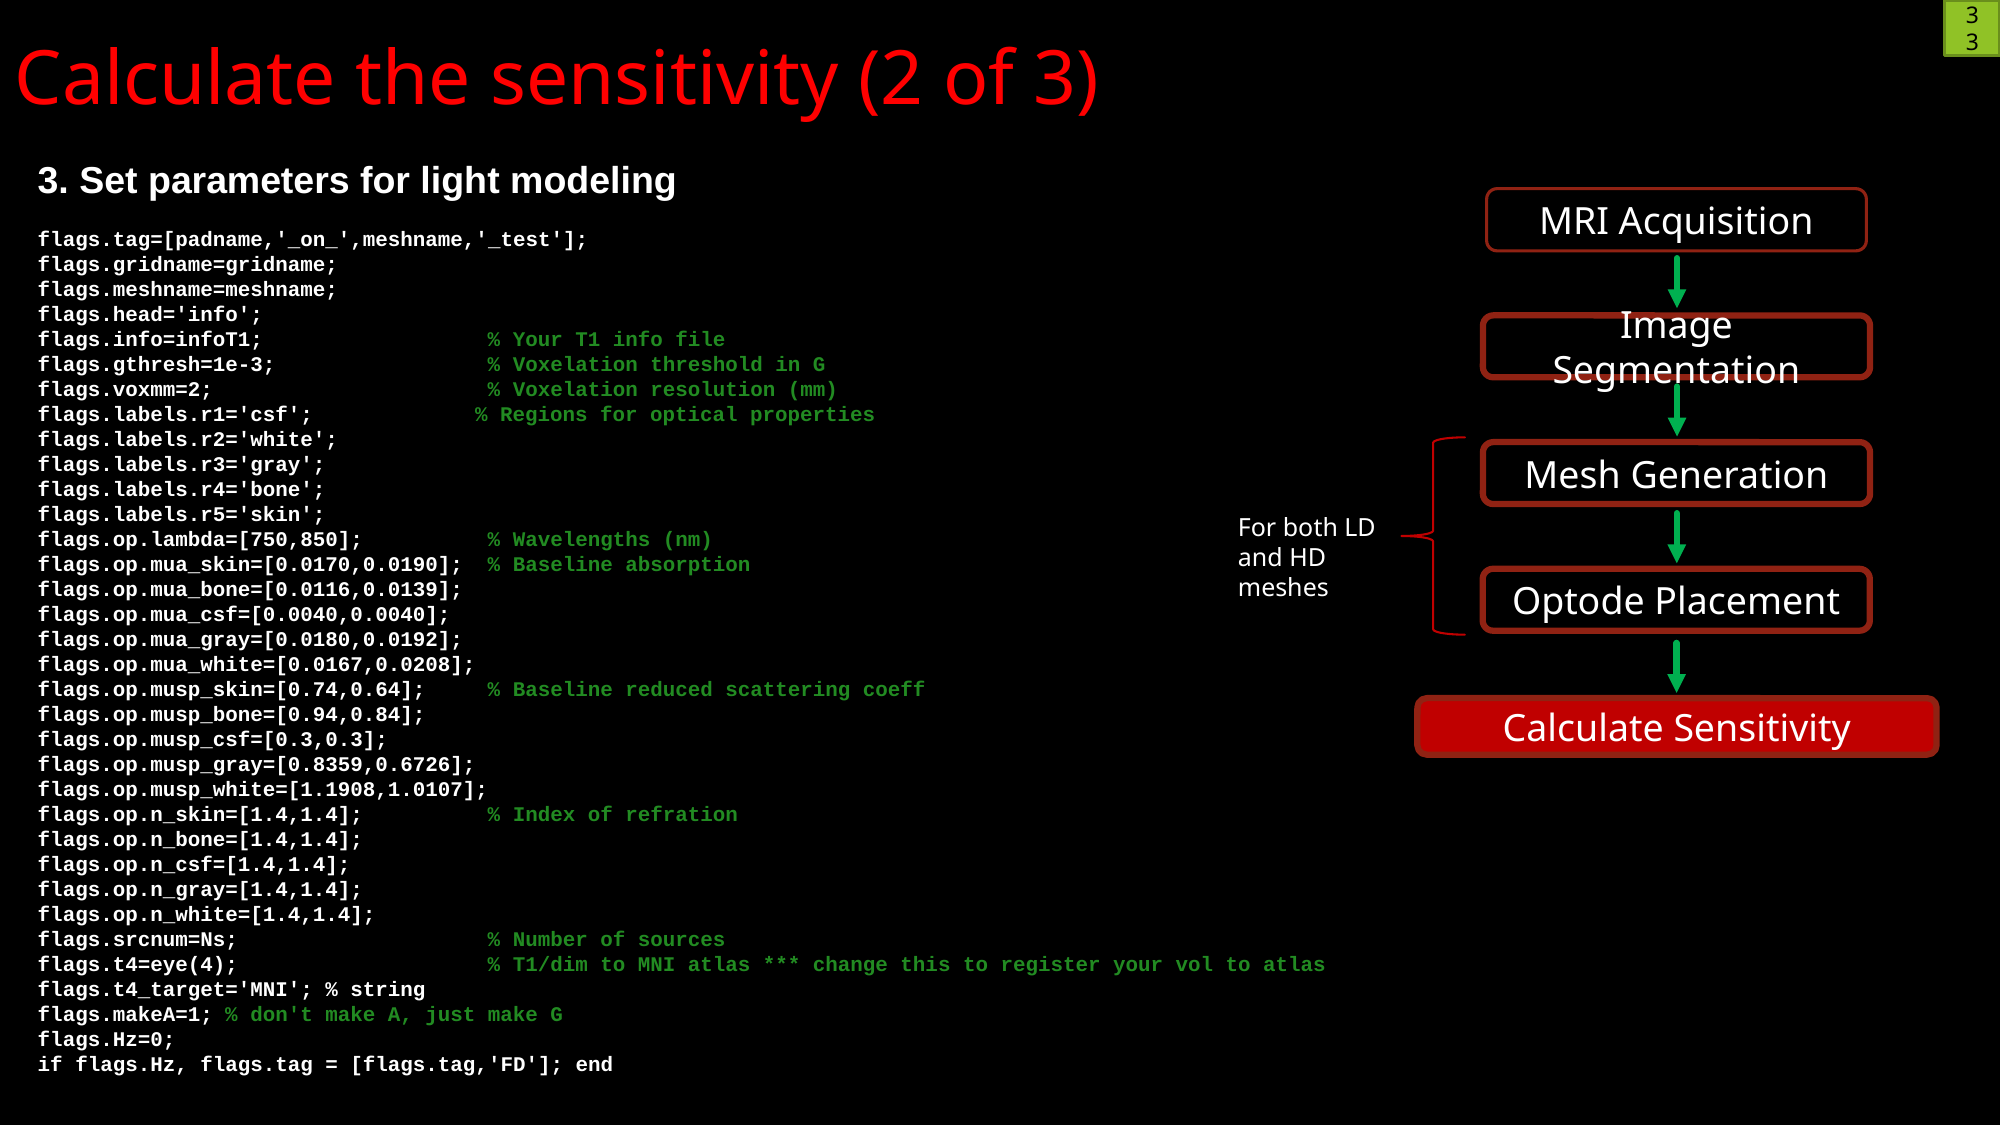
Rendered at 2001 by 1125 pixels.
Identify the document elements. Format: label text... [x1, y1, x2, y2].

text_box Mesh Generation [1481, 440, 1872, 506]
text_box 33 [1943, 0, 2000, 57]
text_box Image Segmentation [1481, 313, 1872, 379]
text_box Optode Placement [1481, 567, 1872, 633]
text_box MRI Acquisition [1485, 187, 1868, 253]
text_box For both LD and HD meshes [1223, 503, 1431, 609]
text_box Calculate Sensitivity [1415, 696, 1939, 757]
text_box [1431, 436, 1466, 636]
text_box Calculate the sensitivity (2 of 3) [0, 0, 2000, 149]
text_box 3. Set parameters for light modeling flags.tag=[padname,'_on_',meshname,'_test']; flags.gridname=gridname; flags.meshname=meshname; flags.head='info'; flags.info=infoT1; % Your T1 info file flags.gthresh=1e-3; % Voxelation threshold in G flags.voxmm=2; % Voxelation resolution (mm) flags.labels.r1='csf'; % Regions for optical properties flags.labels.r2='white'; flags.labels.r3='gray'; flags.labels.r4='bone'; flags.labels.r5='skin'; flags.op.lambda=[750,850]; % Wavelengths (nm) flags.op.mua_skin=[0.0170,0.0190]; % Baseline absorption flags.op.mua_bone=[0.0116,0.0139]; flags.op.mua_csf=[0.0040,0.0040]; flags.op.mua_gray=[0.0180,0.0192]; flags.op.mua_white=[0.0167,0.0208]; flags.op.musp_skin=[0.74,0.64]; % Baseline reduced scattering coeff flags.op.musp_bone=[0.94,0.84]; flags.op.musp_csf=[0.3,0.3]; flags.op.musp_gray=[0.8359,0.6726]; flags.op.musp_white=[1.1908,1.0107]; flags.op.n_skin=[1.4,1.4]; % Index of refration flags.op.n_bone=[1.4,1.4]; flags.op.n_csf=[1.4,1.4]; flags.op.n_gray=[1.4,1.4]; flags.op.n_white=[1.4,1.4]; flags.srcnum=Ns; % Number of sources flags.t4=eye(4); % T1/dim to MNI atlas *** change this to register your vol to atlas flags.t4_target='MNI'; % string flags.makeA=1; % don't make A, just make G flags.Hz=0; if flags.Hz, flags.tag = [flags.tag,'FD']; end [22, 148, 1400, 1108]
